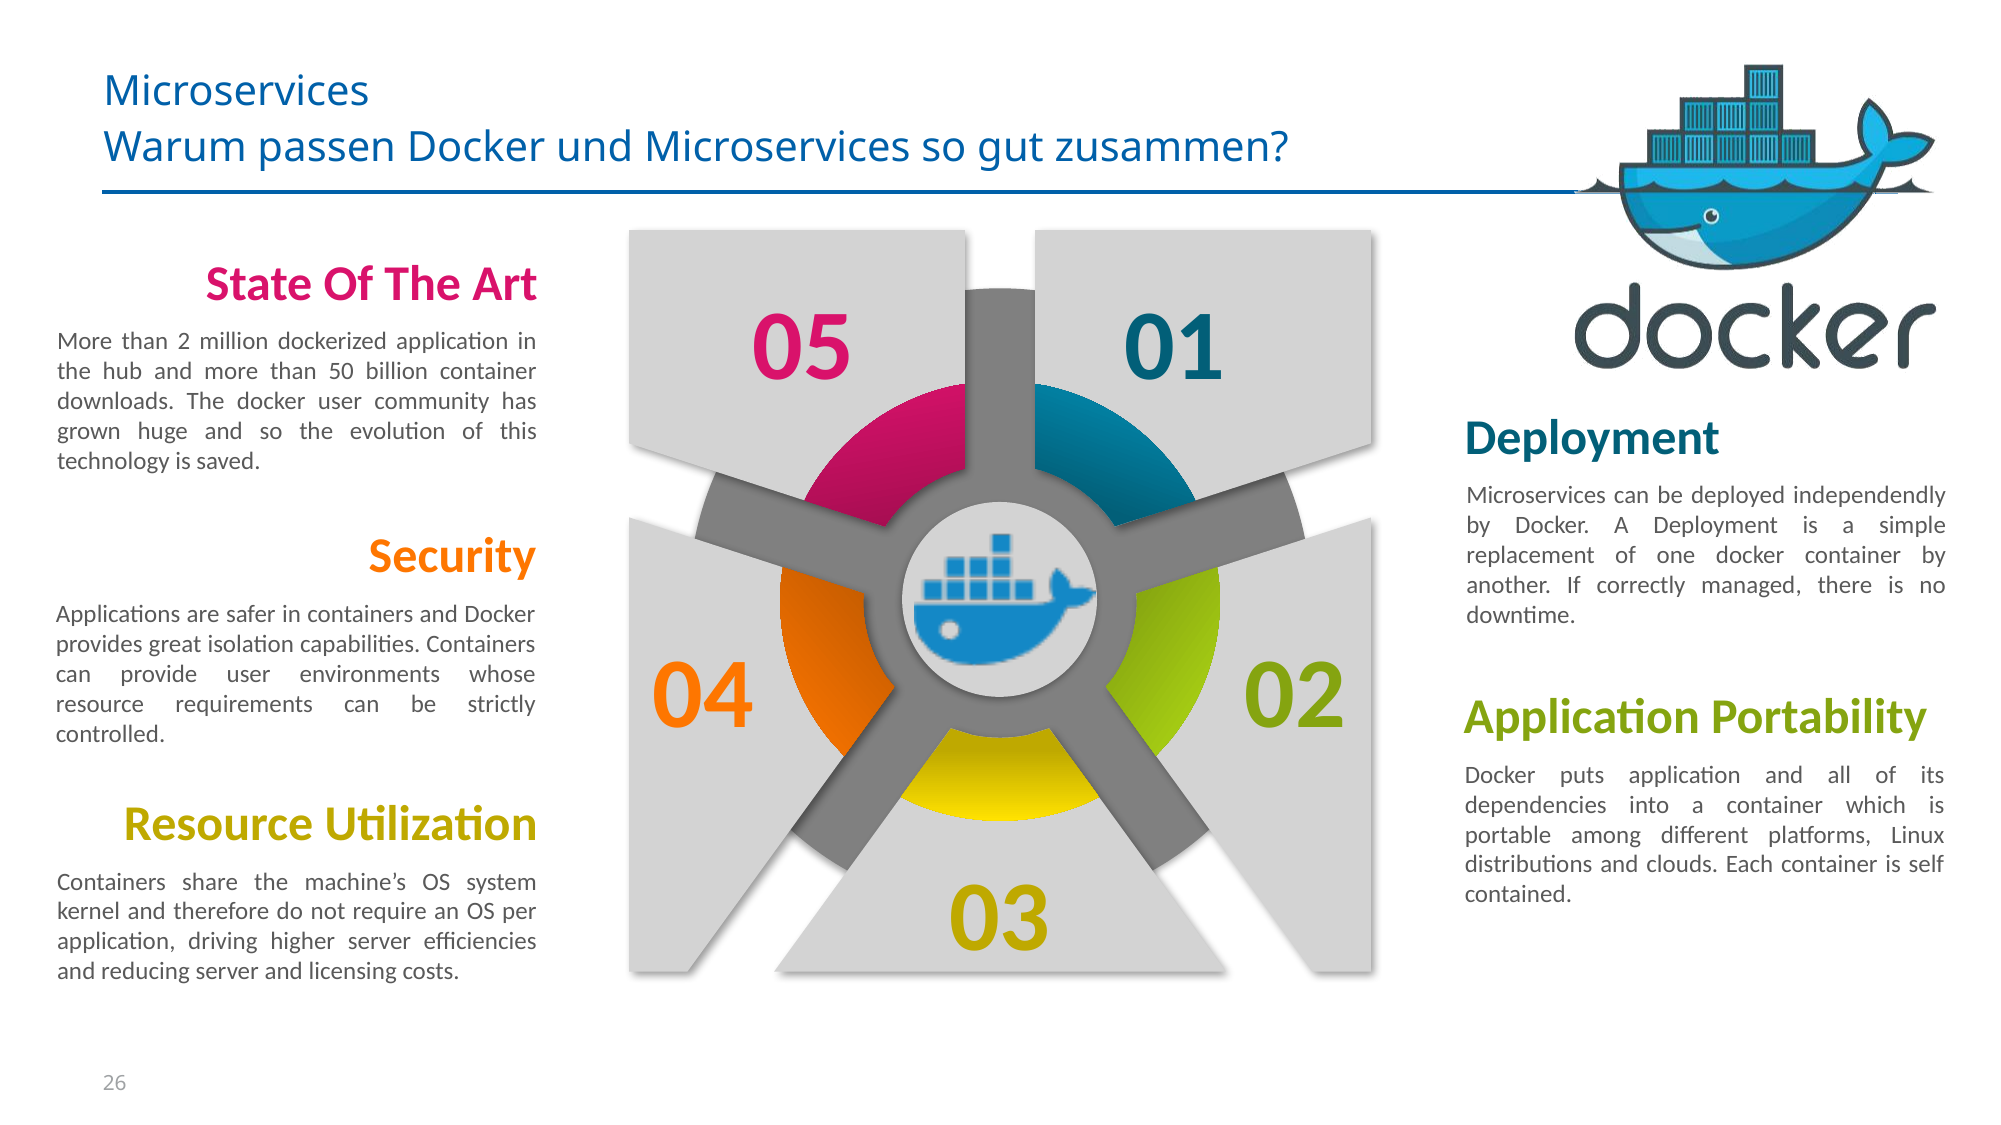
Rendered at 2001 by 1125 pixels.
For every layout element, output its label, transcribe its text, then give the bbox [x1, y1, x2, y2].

text_box [695, 481, 1305, 871]
text_box [774, 796, 1226, 972]
picture [1508, 0, 2000, 438]
text_box [1105, 567, 1220, 756]
picture [914, 510, 1096, 691]
text_box 02 [1229, 619, 1361, 755]
text_box 01 [1109, 272, 1241, 407]
text_box [1156, 517, 1371, 972]
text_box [55, 782, 538, 994]
text_box 04 [637, 619, 770, 755]
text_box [1464, 395, 1947, 638]
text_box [55, 242, 538, 485]
text_box [960, 501, 1039, 510]
text_box [902, 552, 914, 647]
title Microservices [103, 60, 1508, 116]
text_box [1035, 230, 1371, 501]
text_box [1035, 384, 1196, 527]
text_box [54, 514, 537, 727]
list Warum passen Docker und Microservices so gut zusammen? [103, 116, 1508, 173]
slide_number 26 [102, 1065, 182, 1089]
text_box [804, 384, 965, 527]
text_box [966, 691, 1033, 697]
text_box [780, 567, 895, 756]
text_box [915, 288, 1093, 510]
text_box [1463, 675, 1946, 918]
text_box [629, 517, 845, 972]
text_box [629, 230, 965, 501]
text_box 05 [737, 272, 869, 407]
text_box 03 [934, 843, 1066, 979]
text_box [901, 728, 1099, 821]
